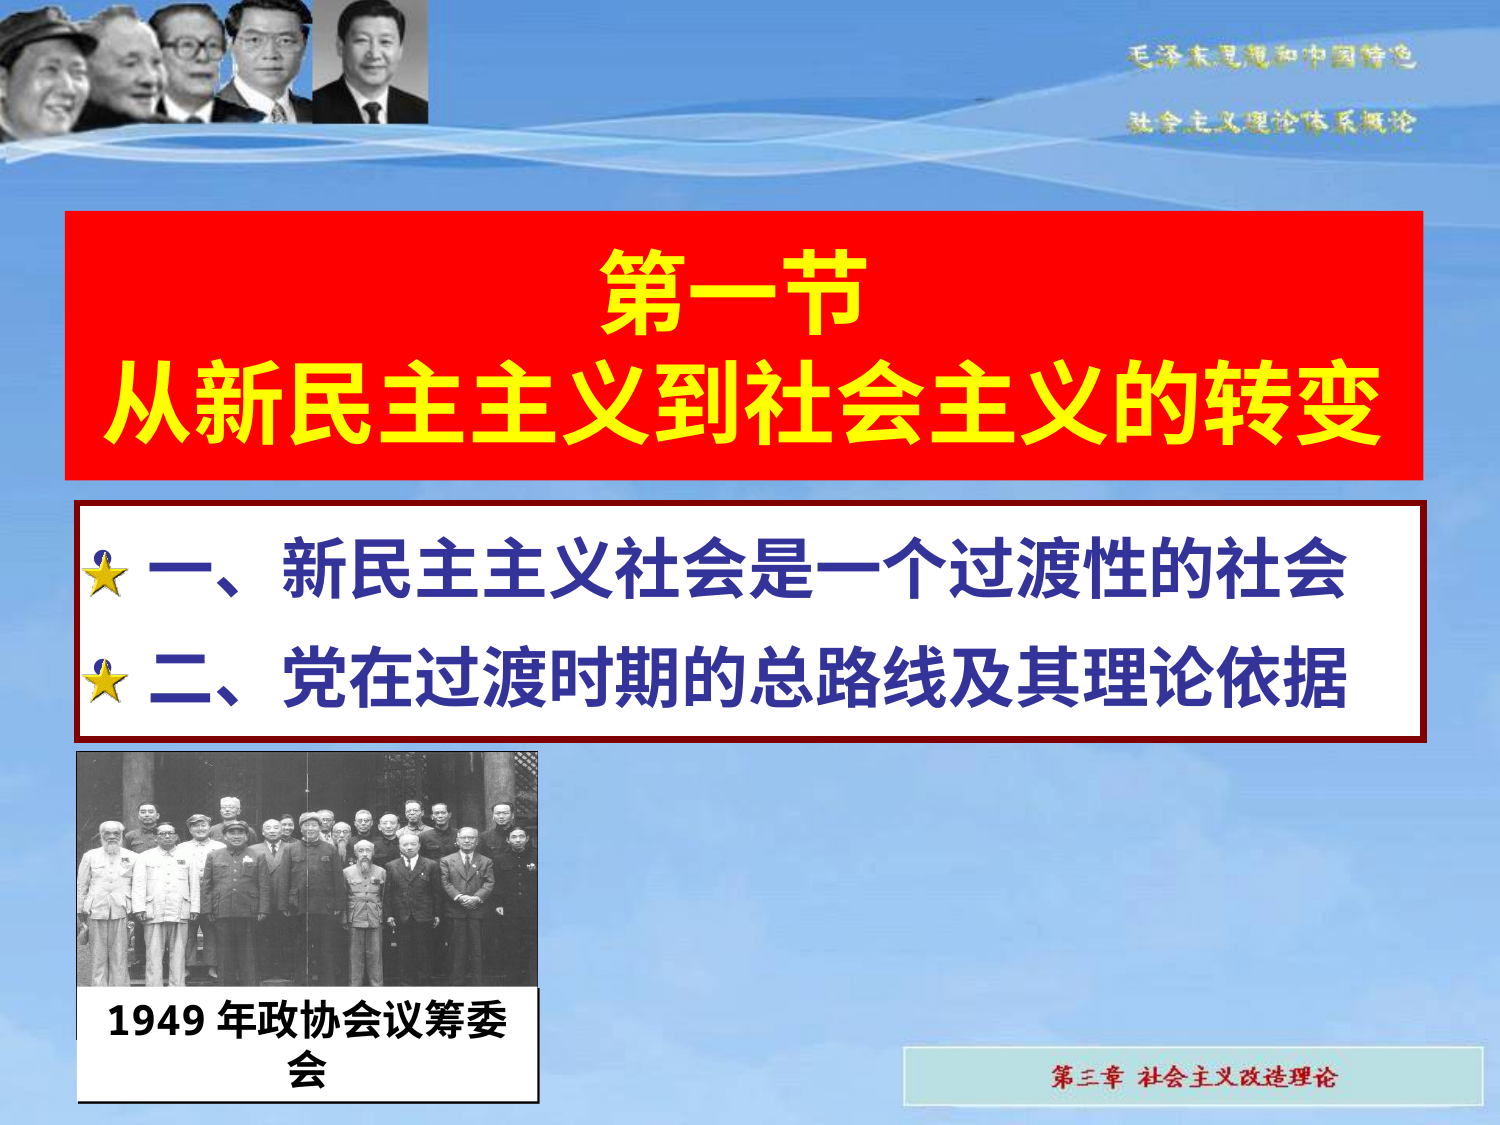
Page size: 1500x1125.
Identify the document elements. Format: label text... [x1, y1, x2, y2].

picture [0, 0, 1500, 1125]
title 第一节 从新民主主义到社会主义的转变 [64, 210, 1424, 481]
text_box 一、新民主主义社会是一个过渡性的社会 二、党在过渡时期的总路线及其理论依据 [76, 503, 1424, 740]
text_box 1949年政协会议筹委会 [76, 1045, 538, 1102]
